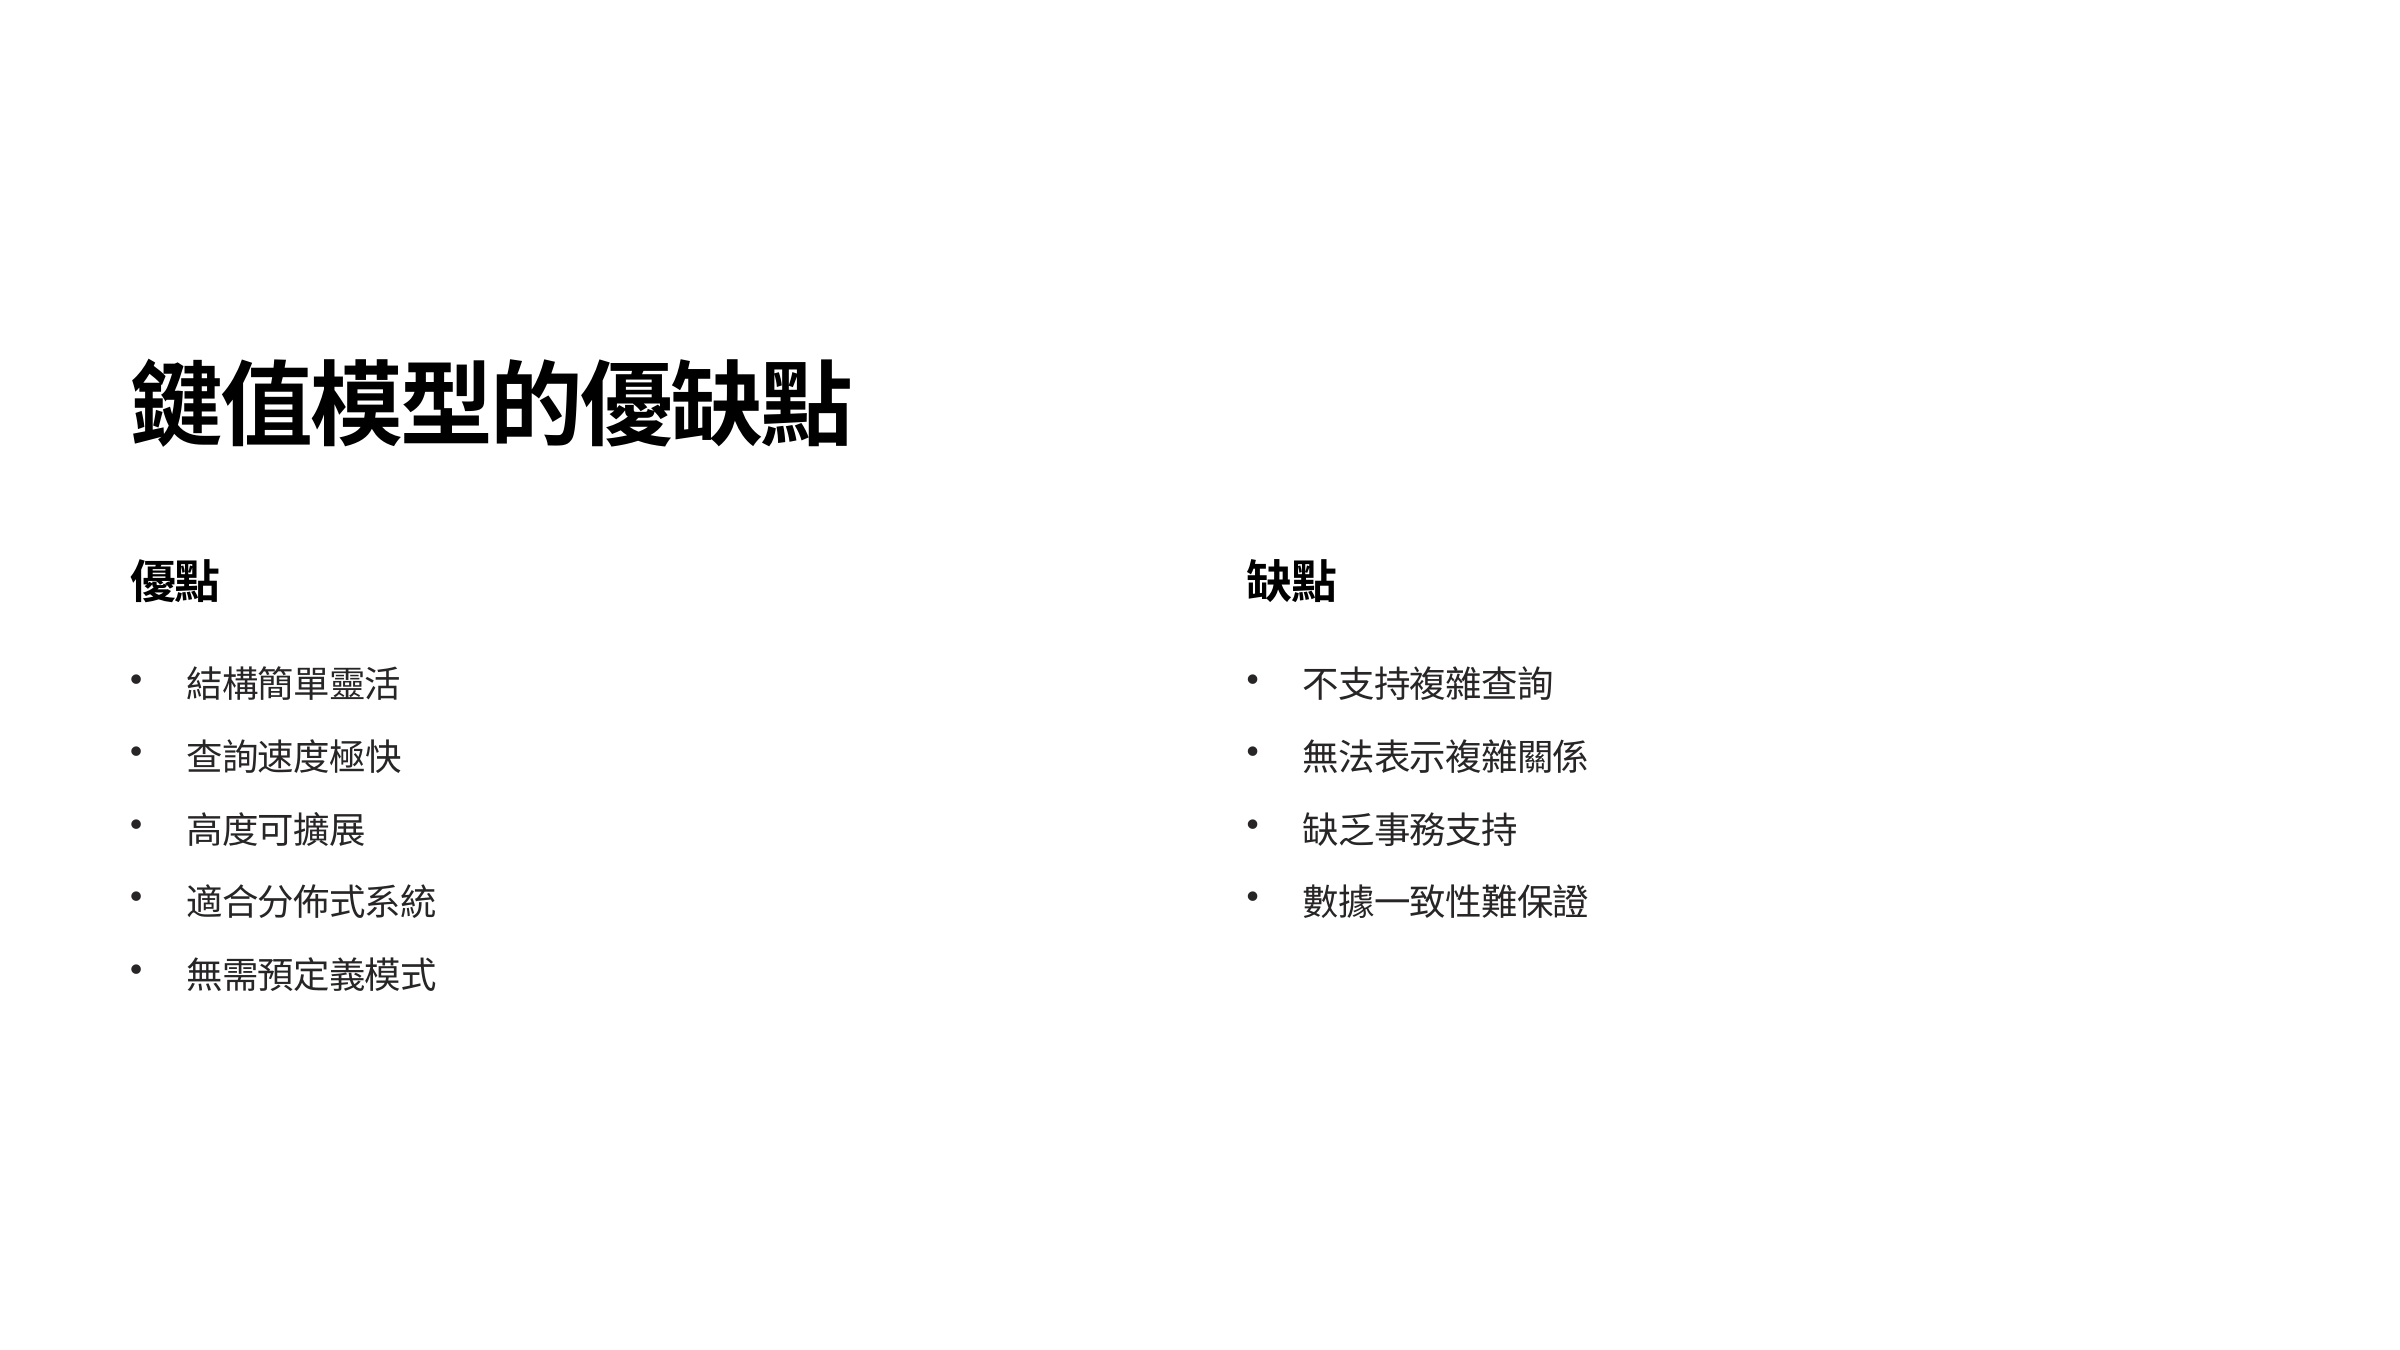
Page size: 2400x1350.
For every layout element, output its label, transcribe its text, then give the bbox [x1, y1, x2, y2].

text_box 無需預定義模式 [130, 936, 1155, 996]
text_box 高度可擴展 [130, 790, 1155, 851]
text_box 缺乏事務支持 [1246, 790, 2271, 851]
text_box 無法表示複雜關係 [1246, 718, 2271, 778]
text_box 鍵值模型的優缺點 [130, 341, 1061, 458]
text_box 適合分佈式系統 [130, 863, 1155, 923]
text_box 查詢速度極快 [130, 718, 1155, 778]
text_box 不支持複雜查詢 [1246, 645, 2271, 706]
text_box 結構簡單靈活 [130, 645, 1155, 706]
text_box 數據一致性難保證 [1246, 863, 2271, 923]
text_box 優點 [130, 550, 596, 609]
text_box 缺點 [1246, 550, 1712, 609]
